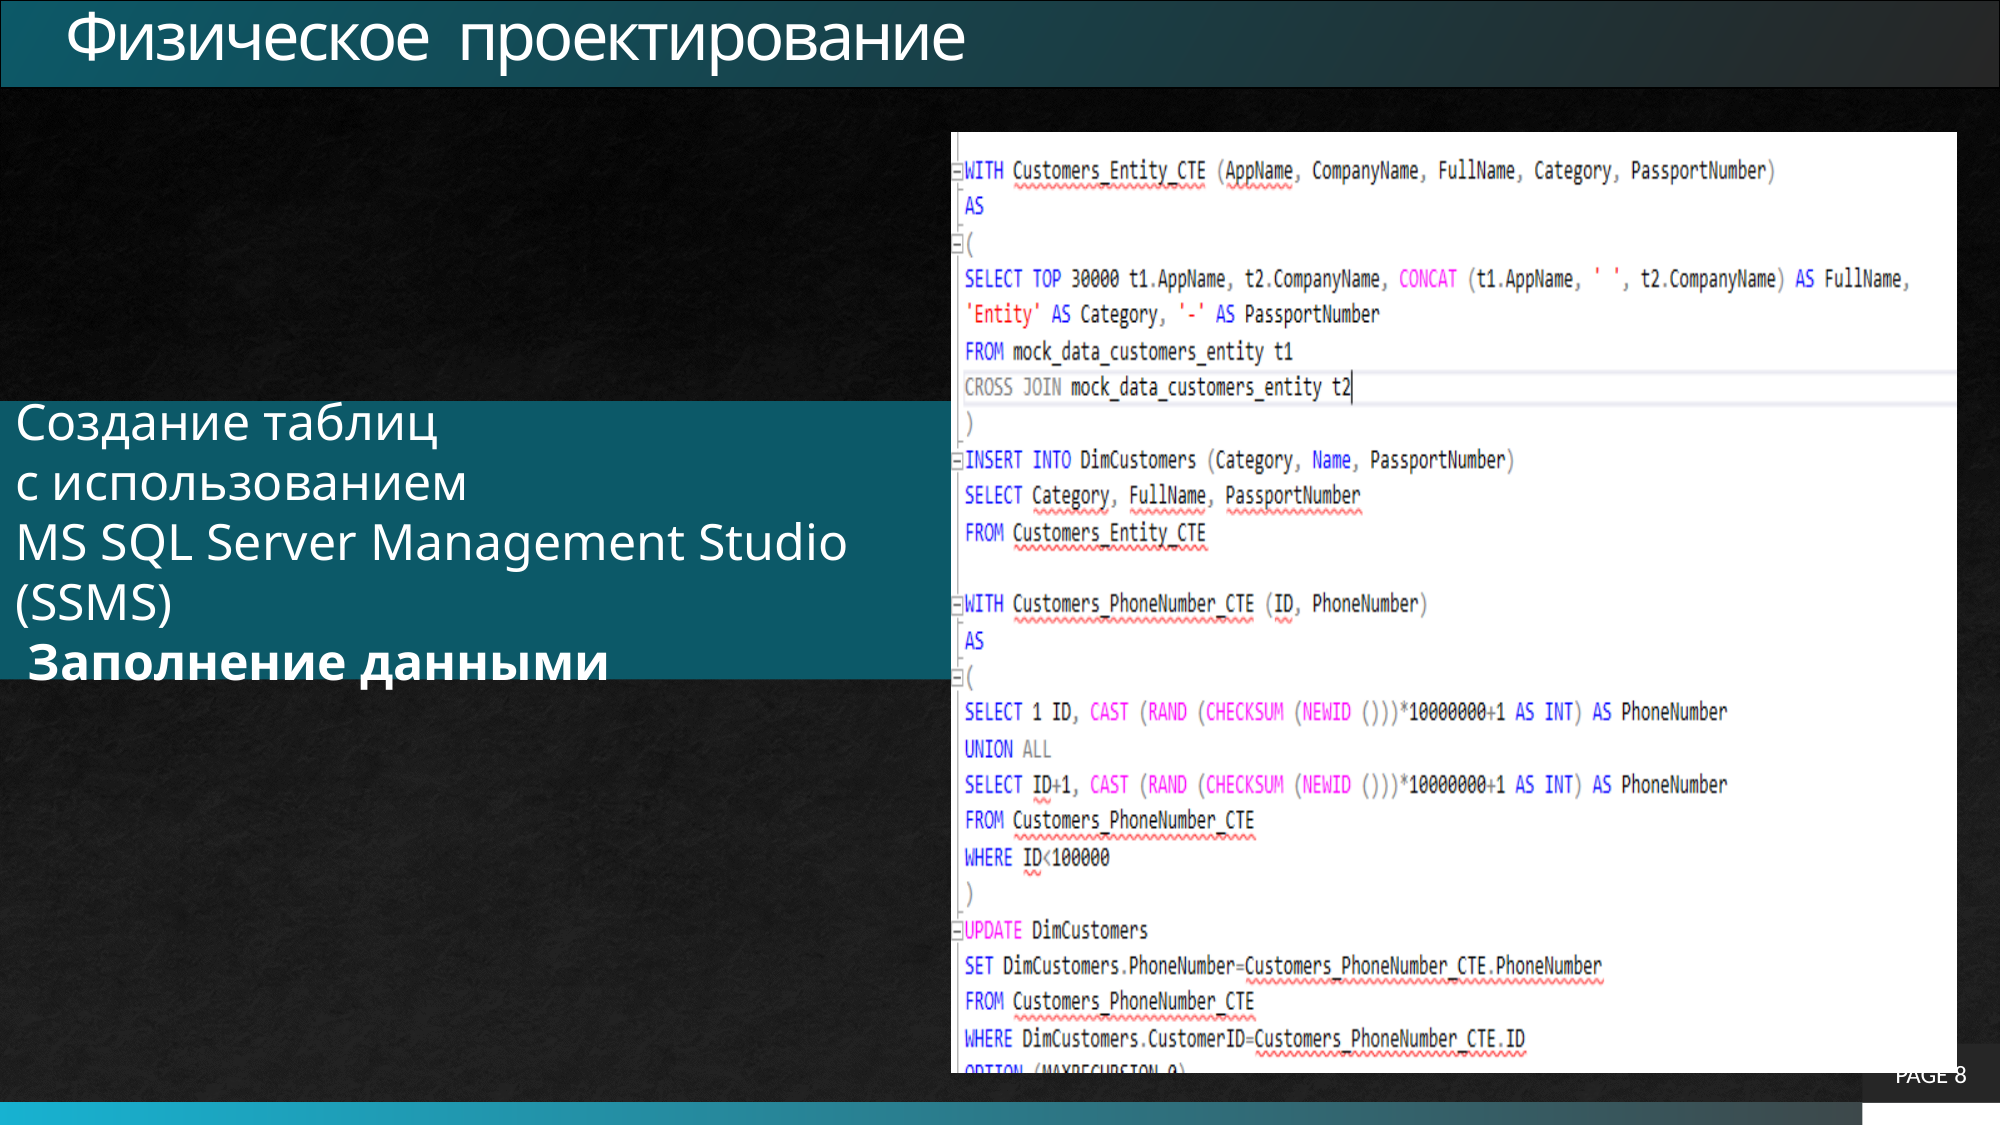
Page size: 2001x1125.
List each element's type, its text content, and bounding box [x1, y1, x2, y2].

title Создание таблиц с использованием MS SQL Server Management Studio (SSMS) Заполнение данными [0, 401, 951, 680]
picture [0, 89, 2000, 1103]
slide_number PAGE 8 [1862, 1043, 2000, 1103]
text_box Физическое проектирование [0, 0, 2000, 89]
